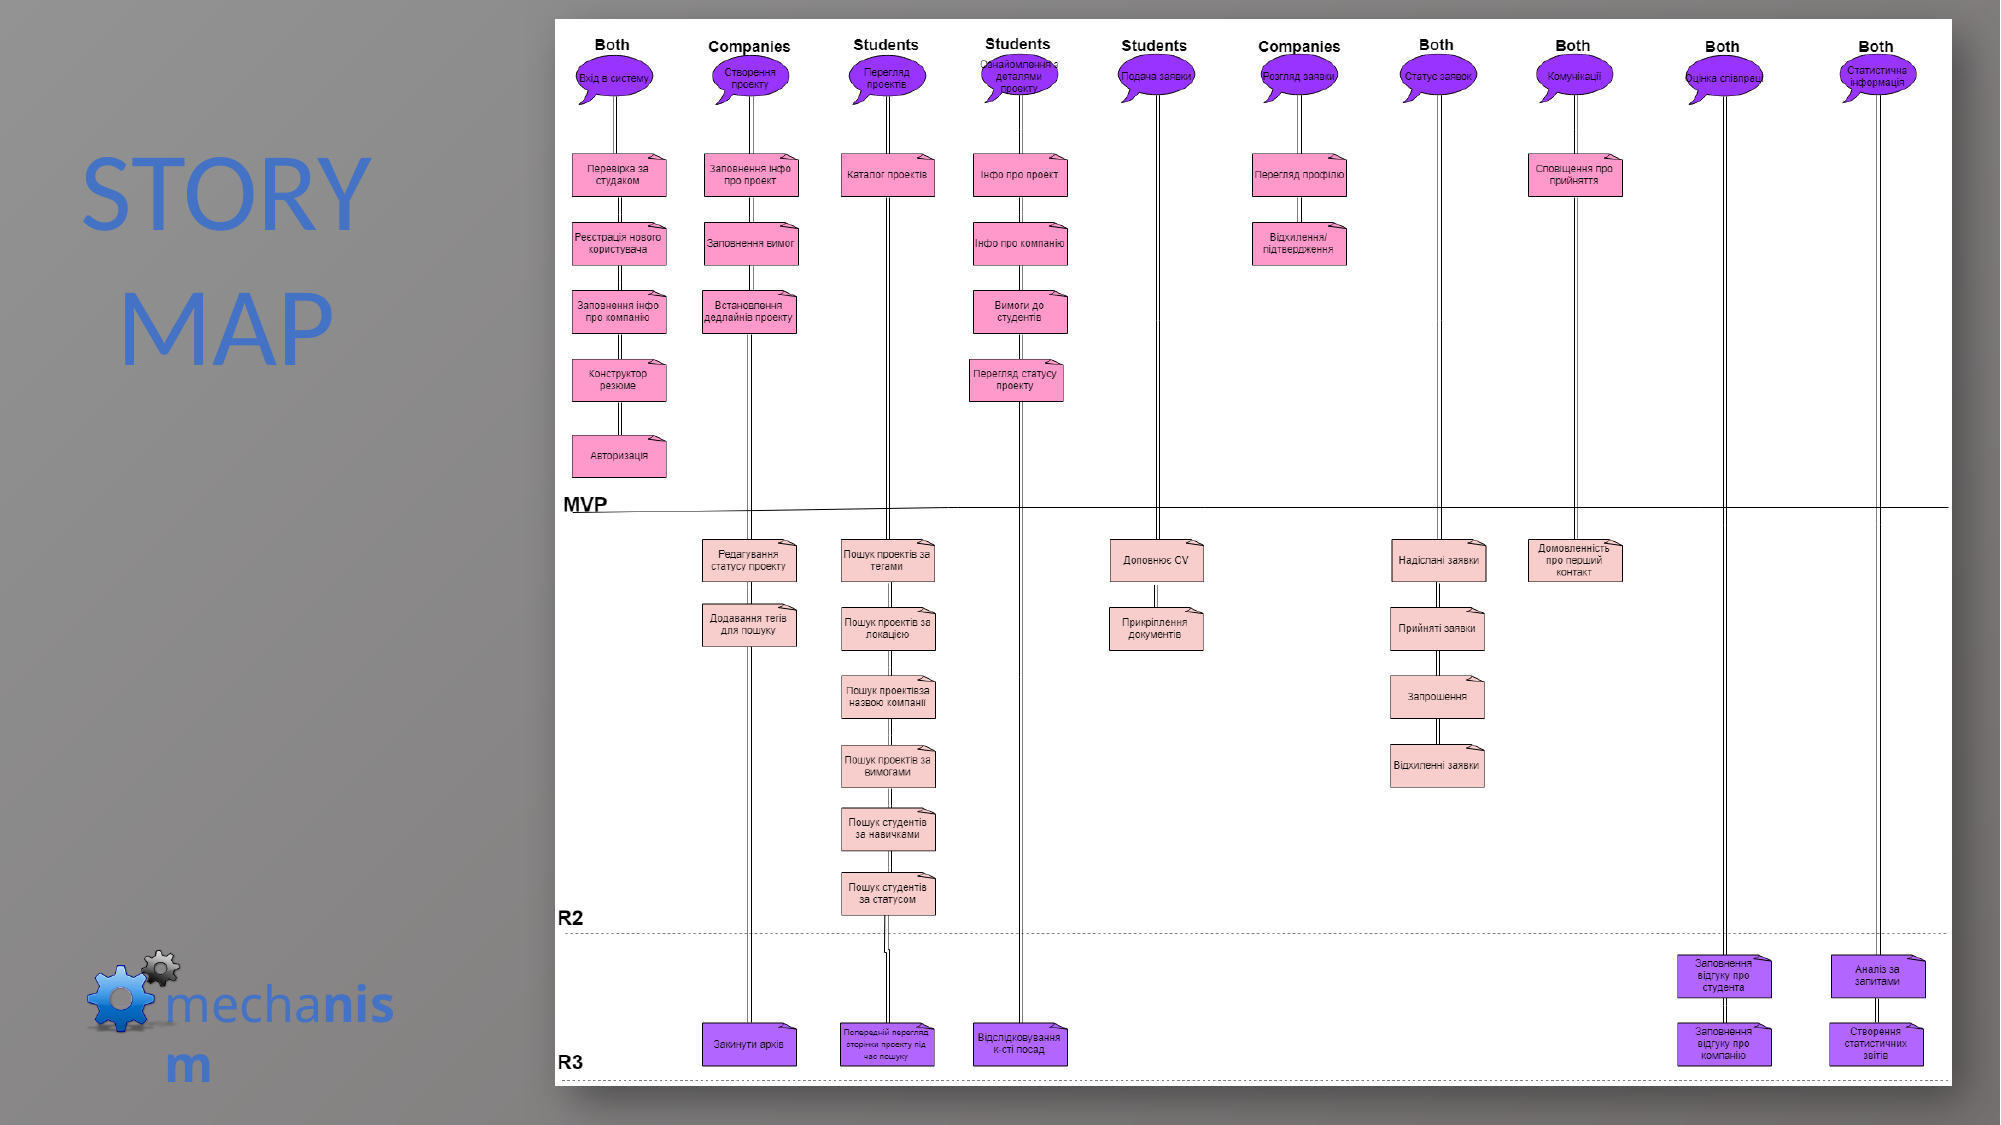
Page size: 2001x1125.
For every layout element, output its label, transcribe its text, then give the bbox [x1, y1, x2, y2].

text_box mechanism [149, 965, 450, 1100]
text_box STORY MAP [65, 110, 388, 396]
picture [83, 941, 184, 1041]
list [554, 19, 1952, 1086]
